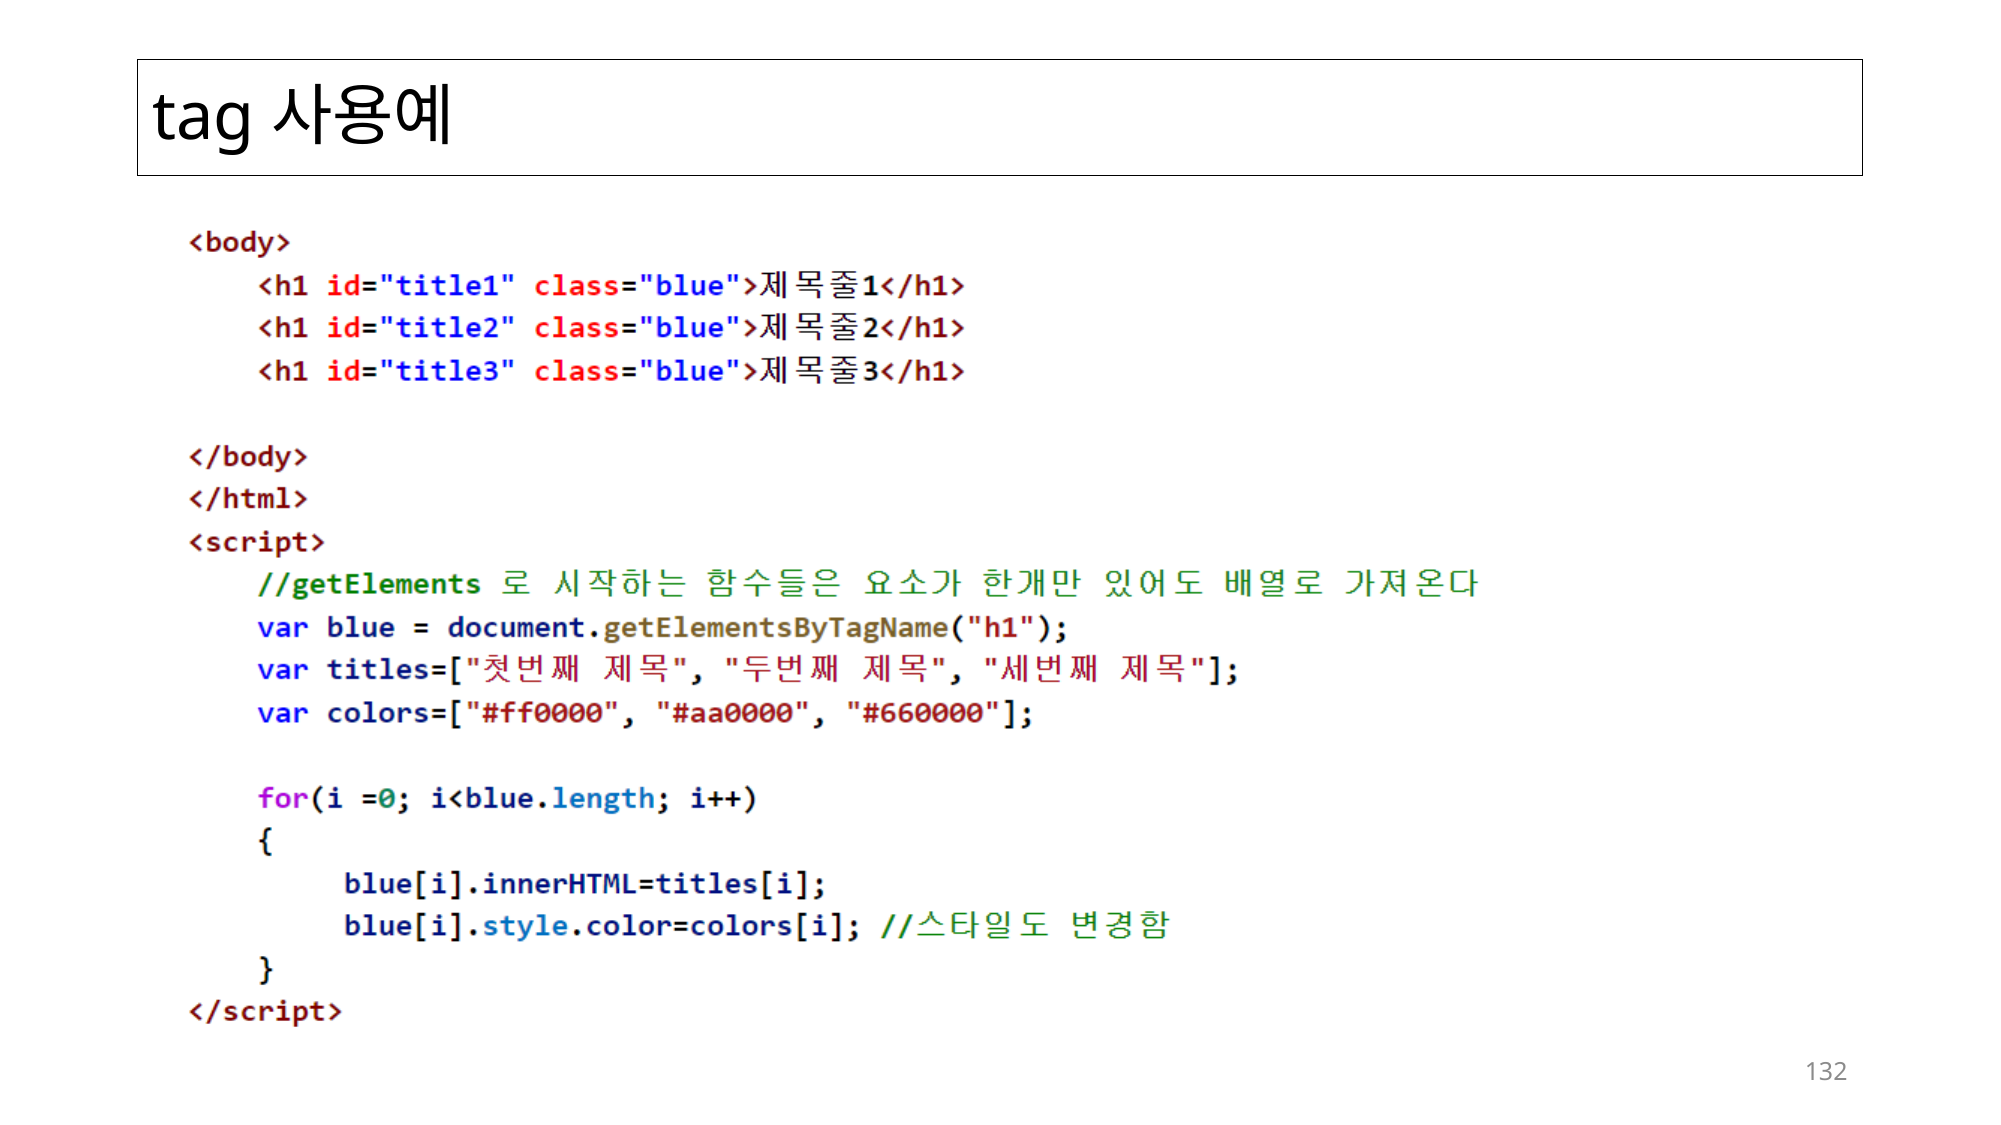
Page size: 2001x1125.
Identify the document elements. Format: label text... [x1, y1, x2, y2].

title tag사용예 [137, 59, 1863, 176]
slide_number 132 [1412, 1042, 1863, 1103]
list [158, 222, 1505, 1039]
